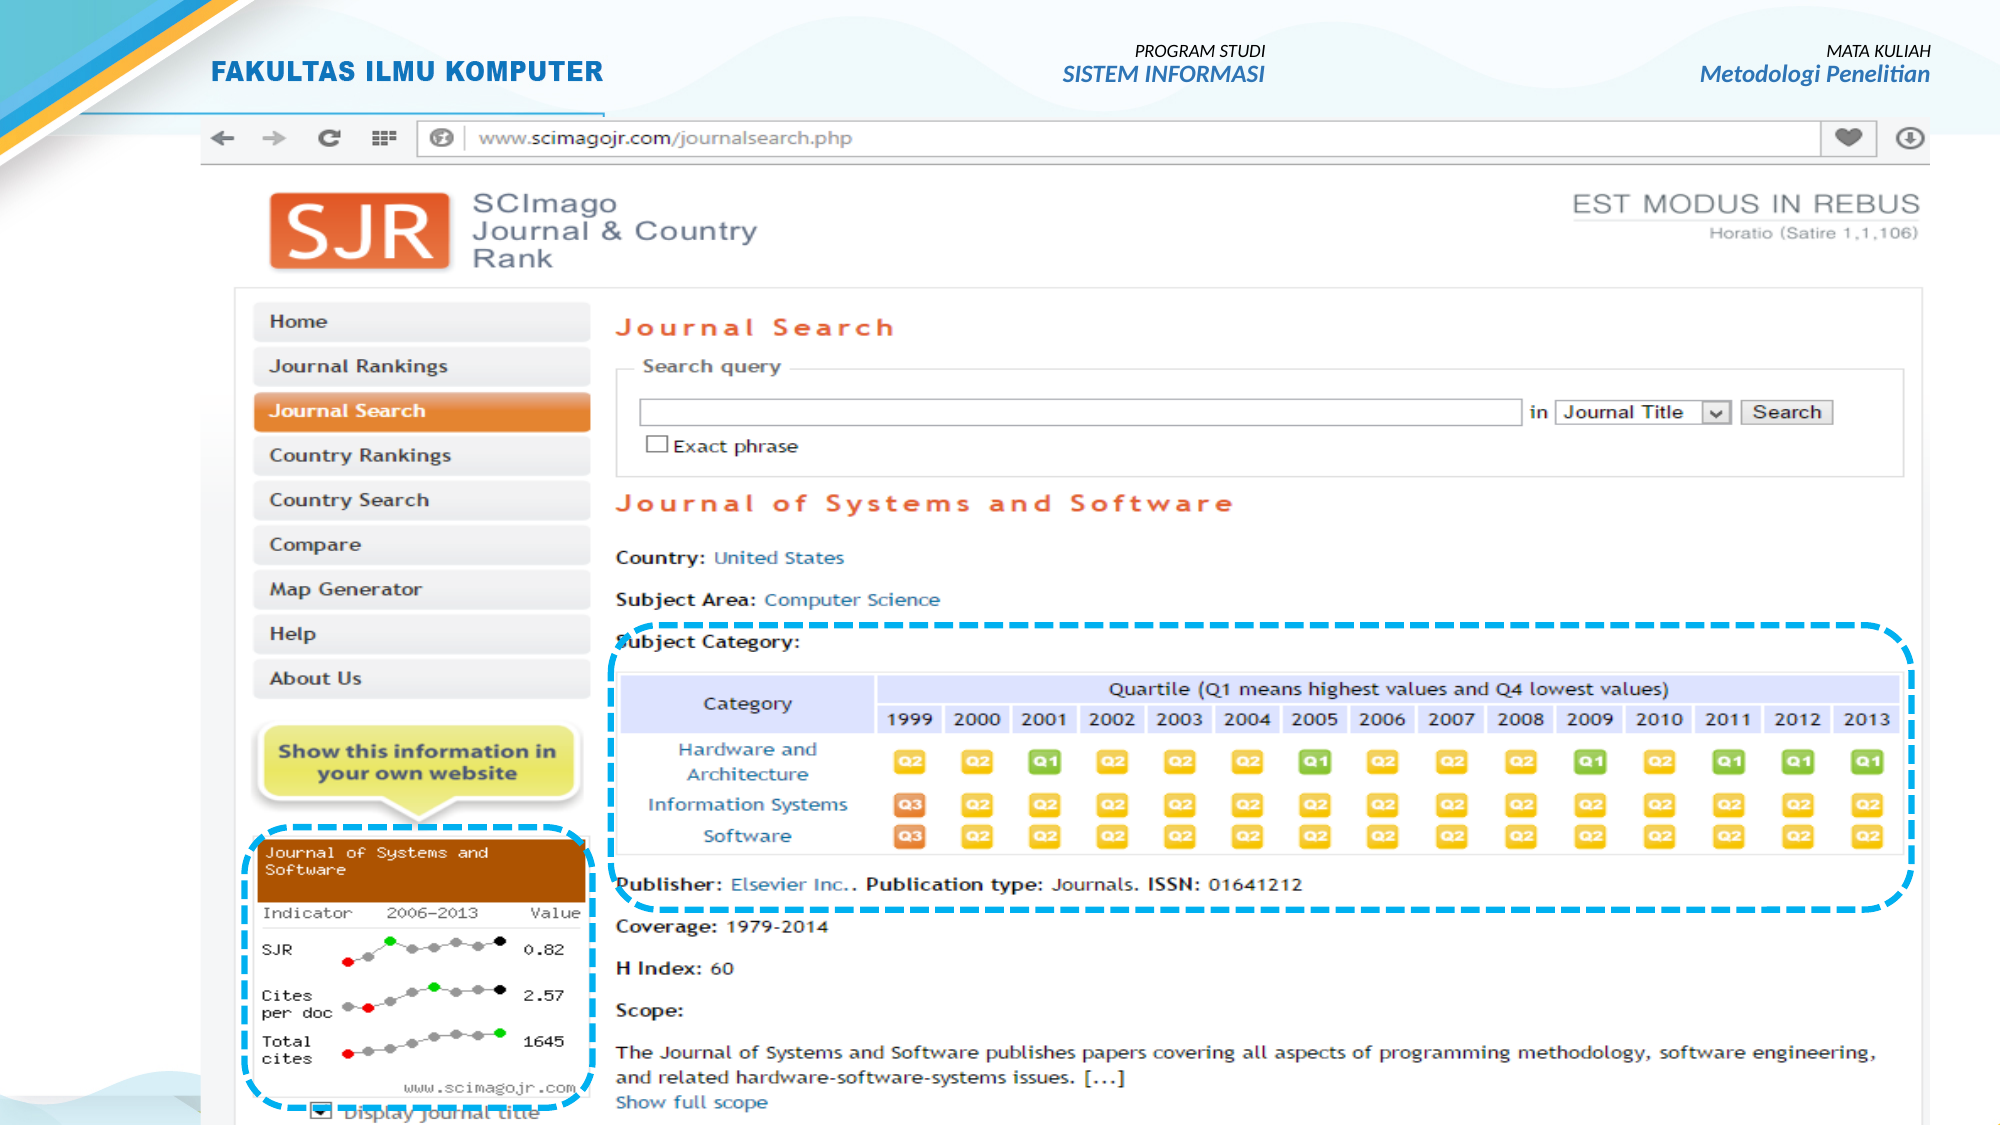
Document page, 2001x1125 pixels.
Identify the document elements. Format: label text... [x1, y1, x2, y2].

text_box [200, 117, 1930, 1125]
text_box MATA KULIAH Metodologi Penelitian [1569, 33, 1946, 118]
picture [0, 0, 2000, 1125]
text_box PROGRAM STUDI SISTEM INFORMASI [904, 33, 1281, 117]
